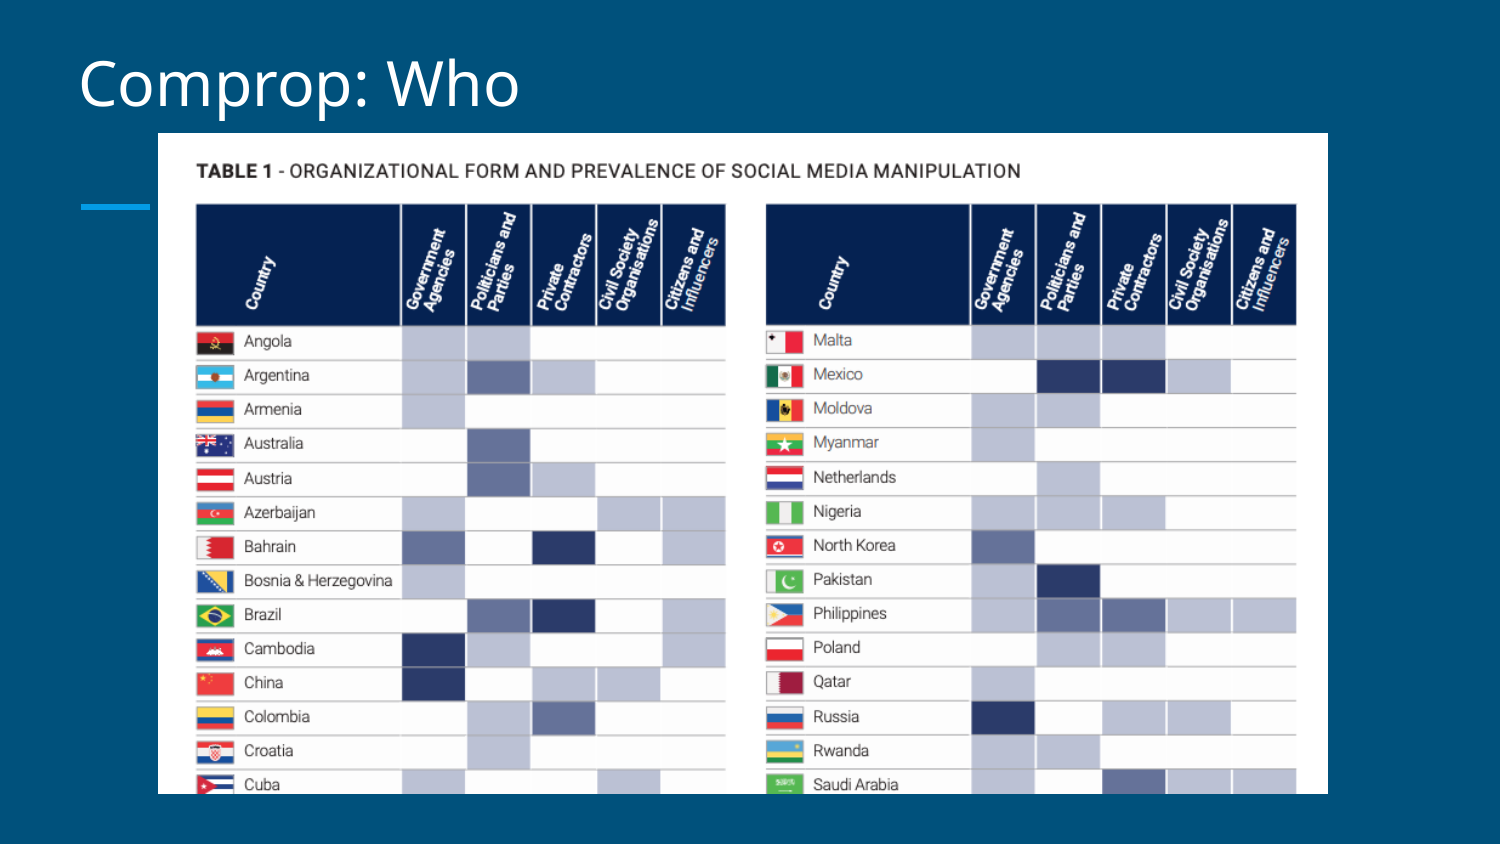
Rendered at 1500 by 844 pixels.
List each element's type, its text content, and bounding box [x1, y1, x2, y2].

picture [159, 134, 1327, 793]
title Comprop: Who [63, 20, 1437, 135]
